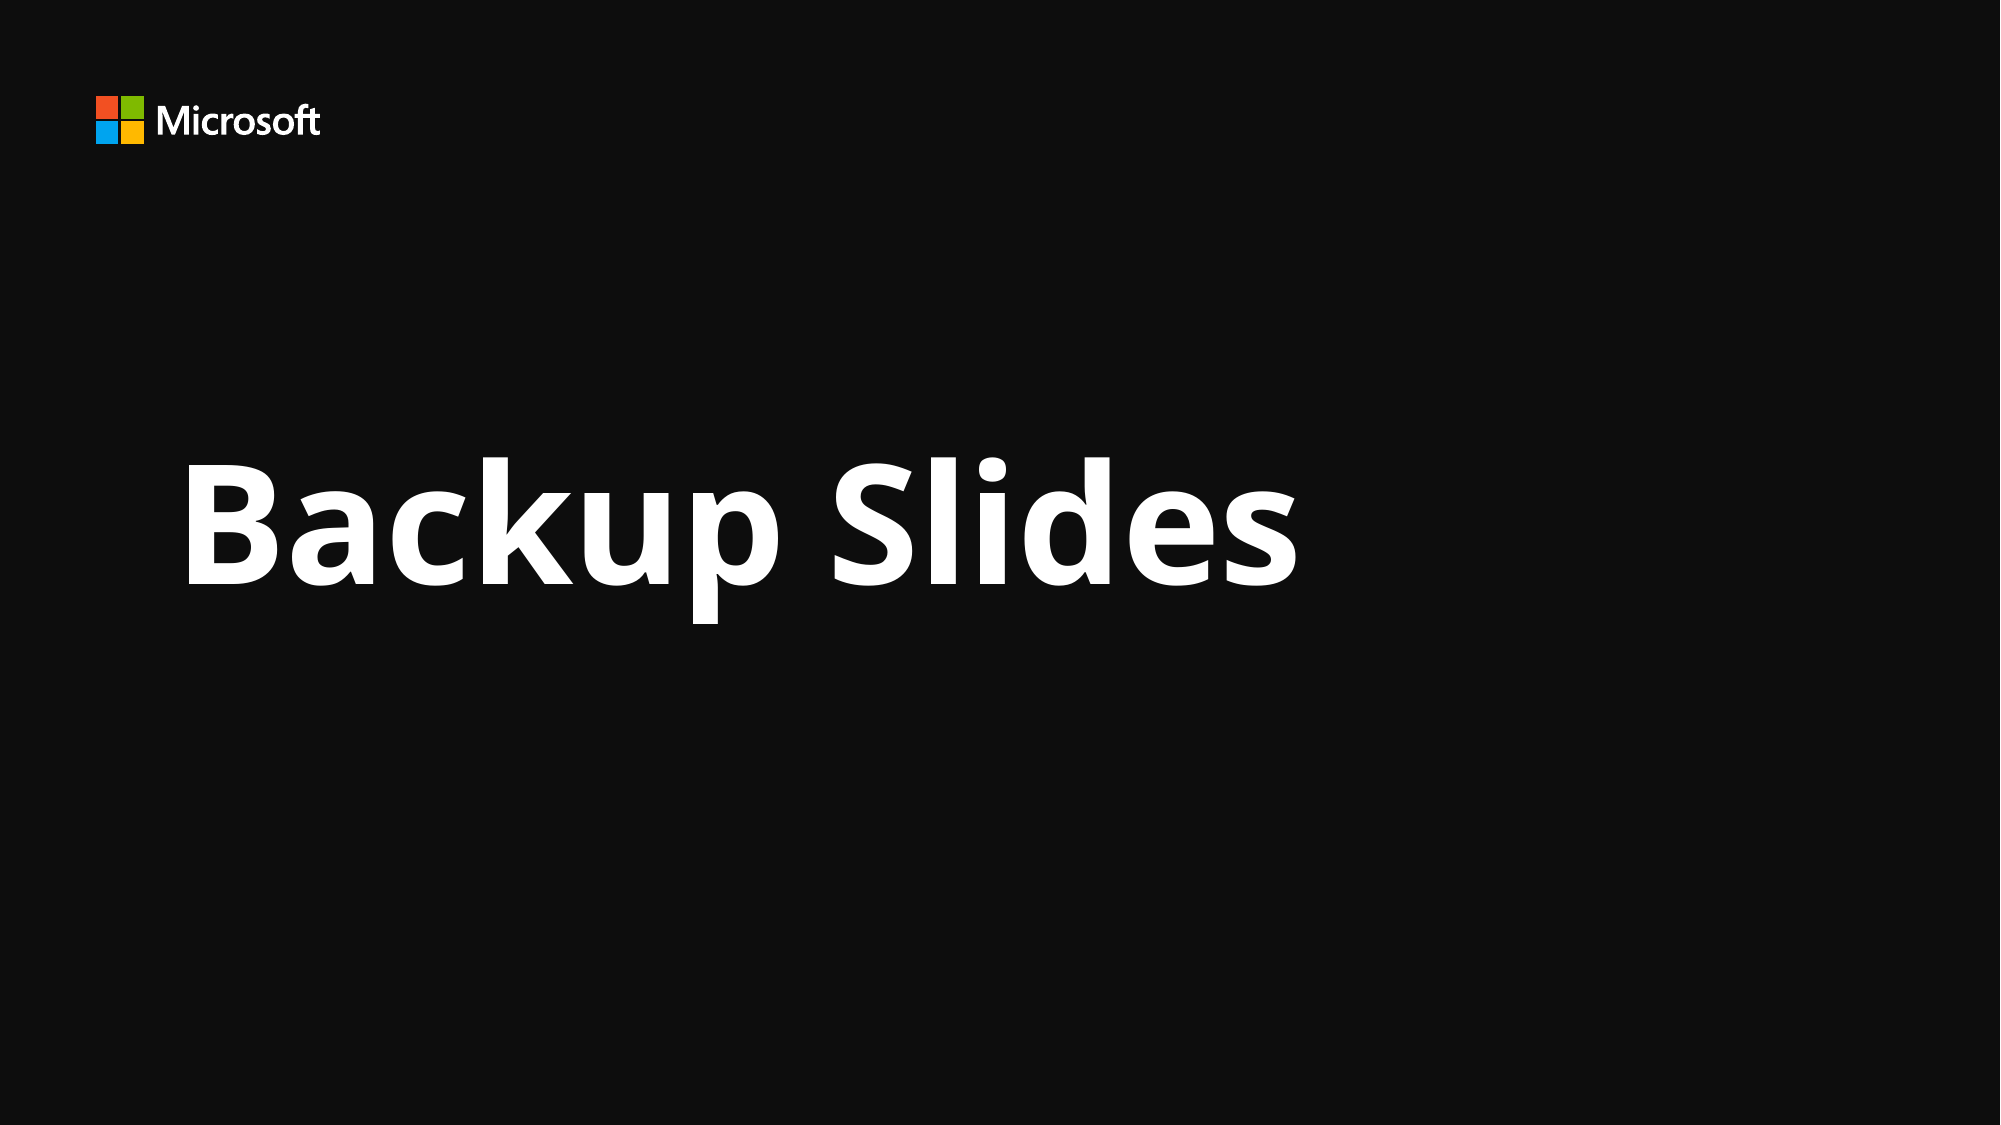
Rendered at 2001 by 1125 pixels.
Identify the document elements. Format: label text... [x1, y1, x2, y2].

title Backup Slides [174, 415, 1675, 618]
